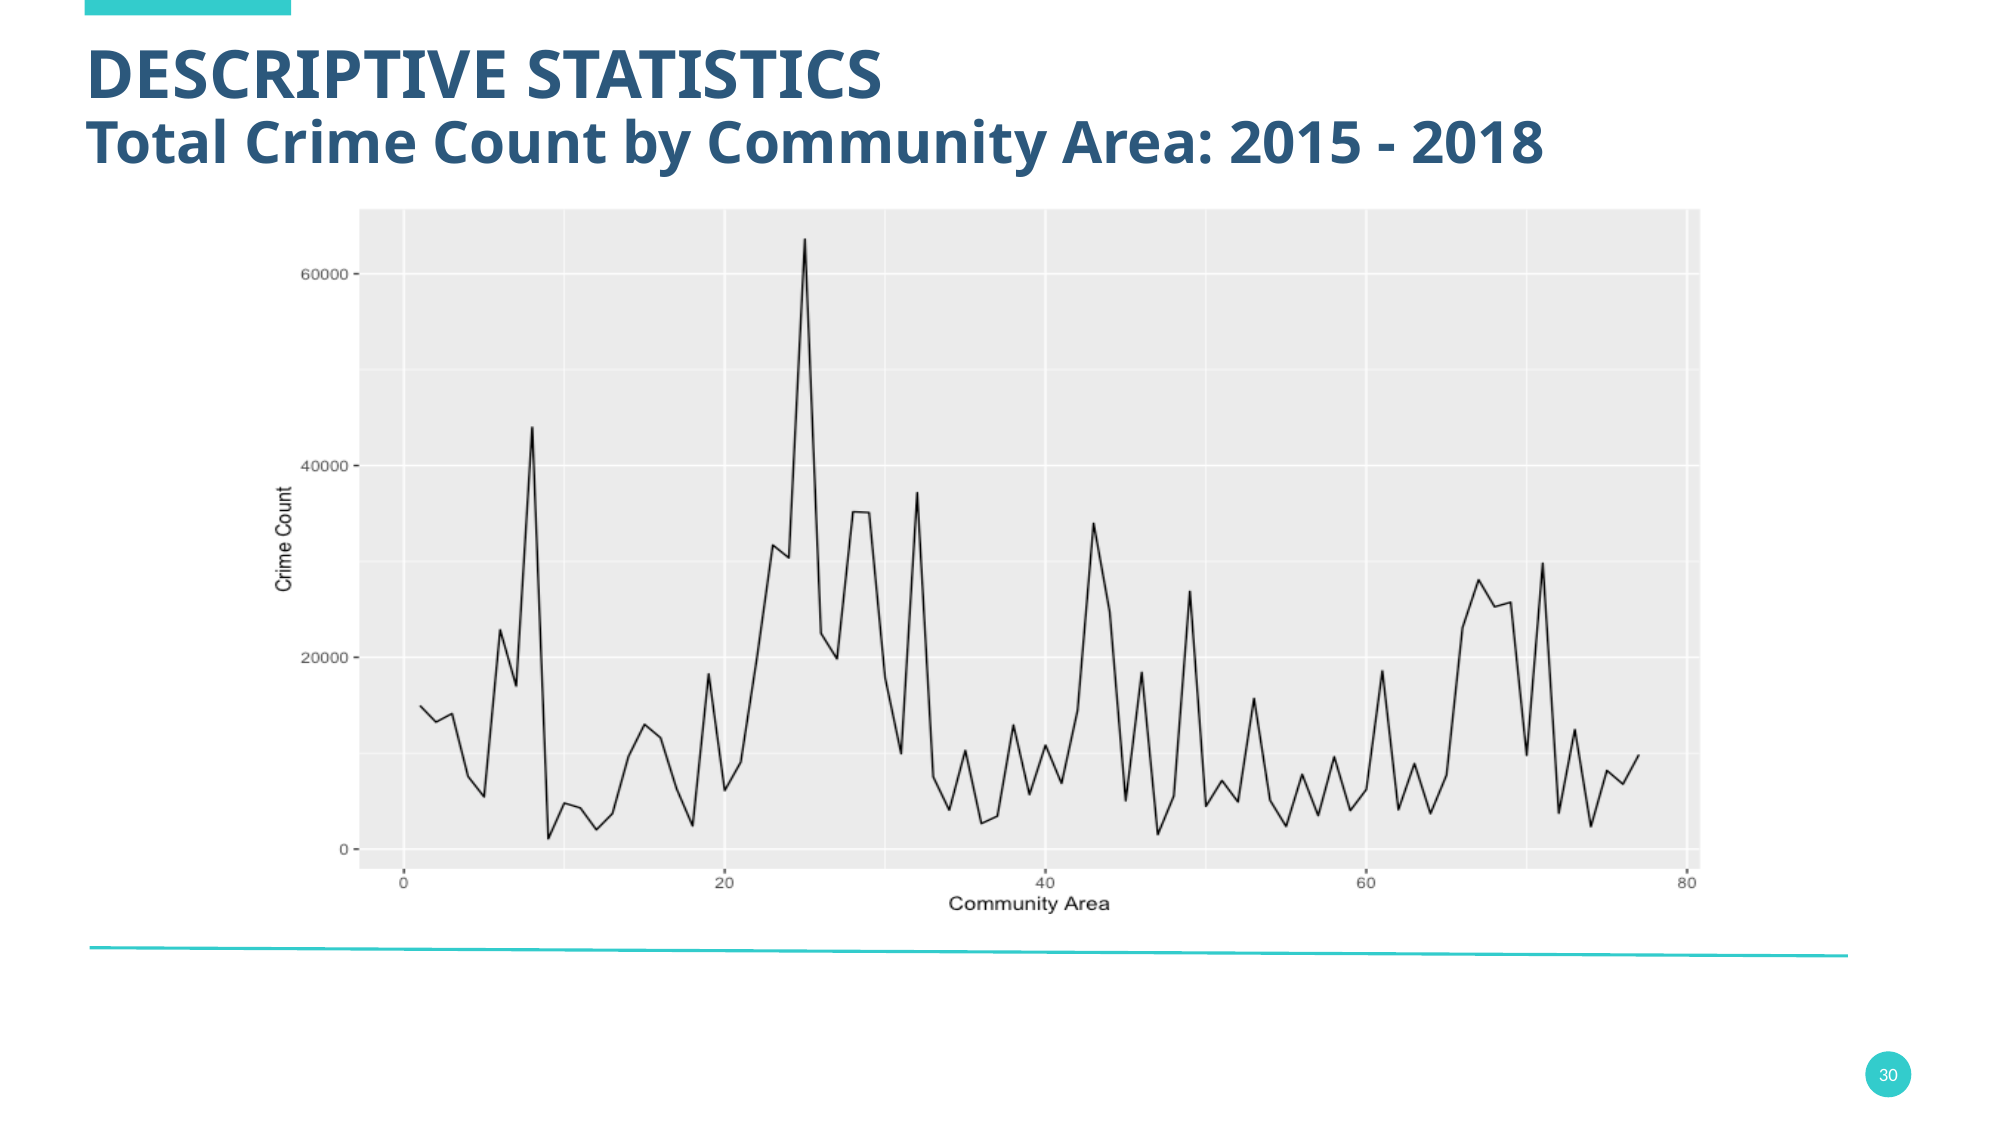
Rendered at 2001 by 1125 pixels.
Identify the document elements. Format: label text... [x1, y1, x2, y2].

slide_number ‹#› [1864, 1059, 1913, 1090]
title DESCRIPTIVE STATISTICS Total Crime Count by Community Area: 2015 - 2018 [85, 24, 1915, 176]
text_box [89, 947, 1848, 957]
picture [265, 200, 1711, 923]
